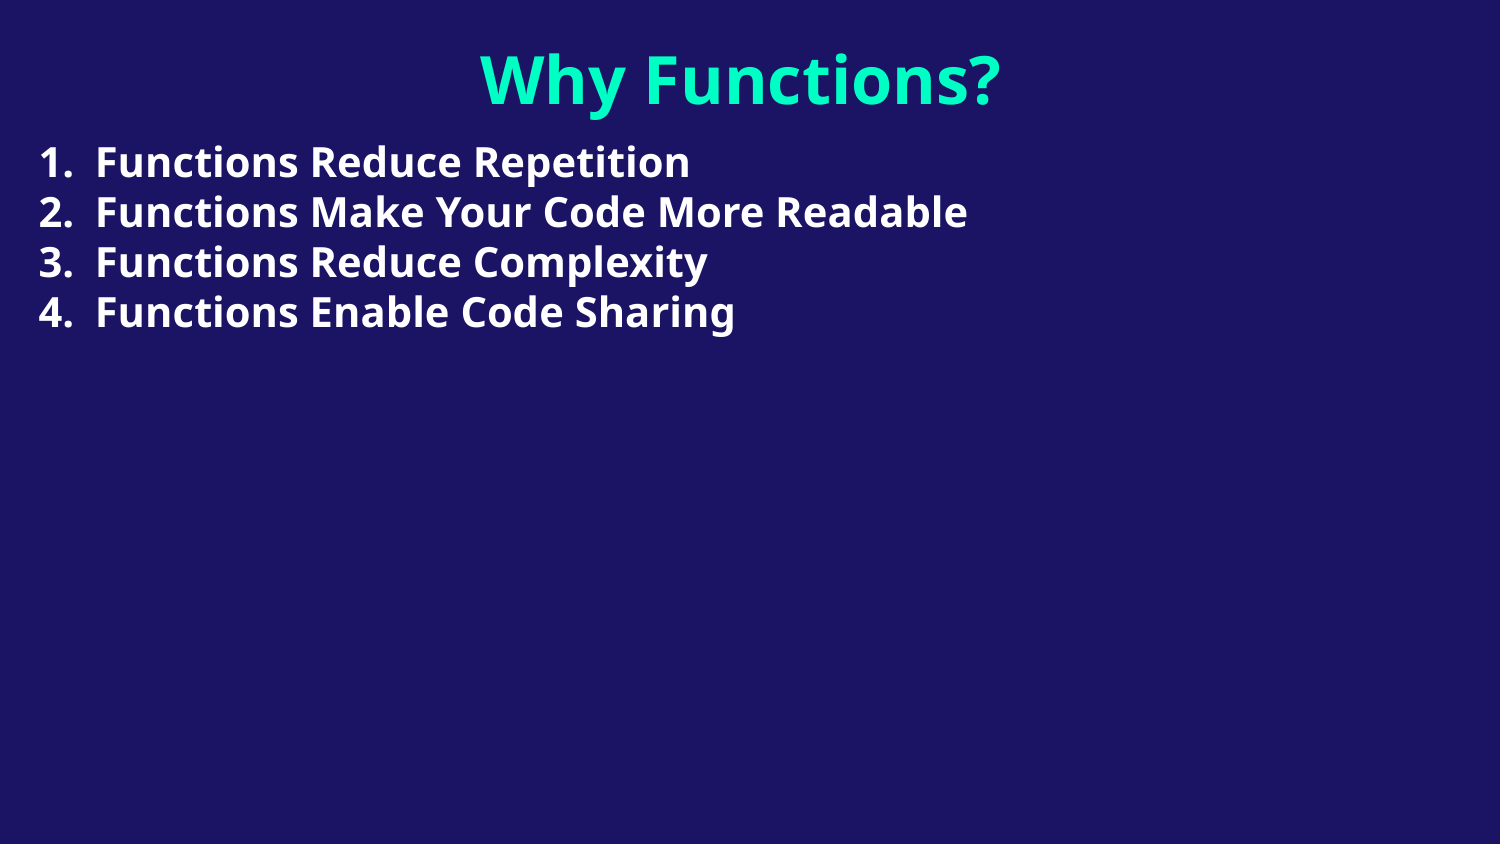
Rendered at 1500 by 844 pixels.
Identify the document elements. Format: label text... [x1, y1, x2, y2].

title Why Functions? [200, 22, 1282, 120]
subtitle Functions Reduce Repetition Functions Make Your Code More Readable Functions Reduce Complexity Functions Enable Code Sharing [4, 120, 1500, 661]
